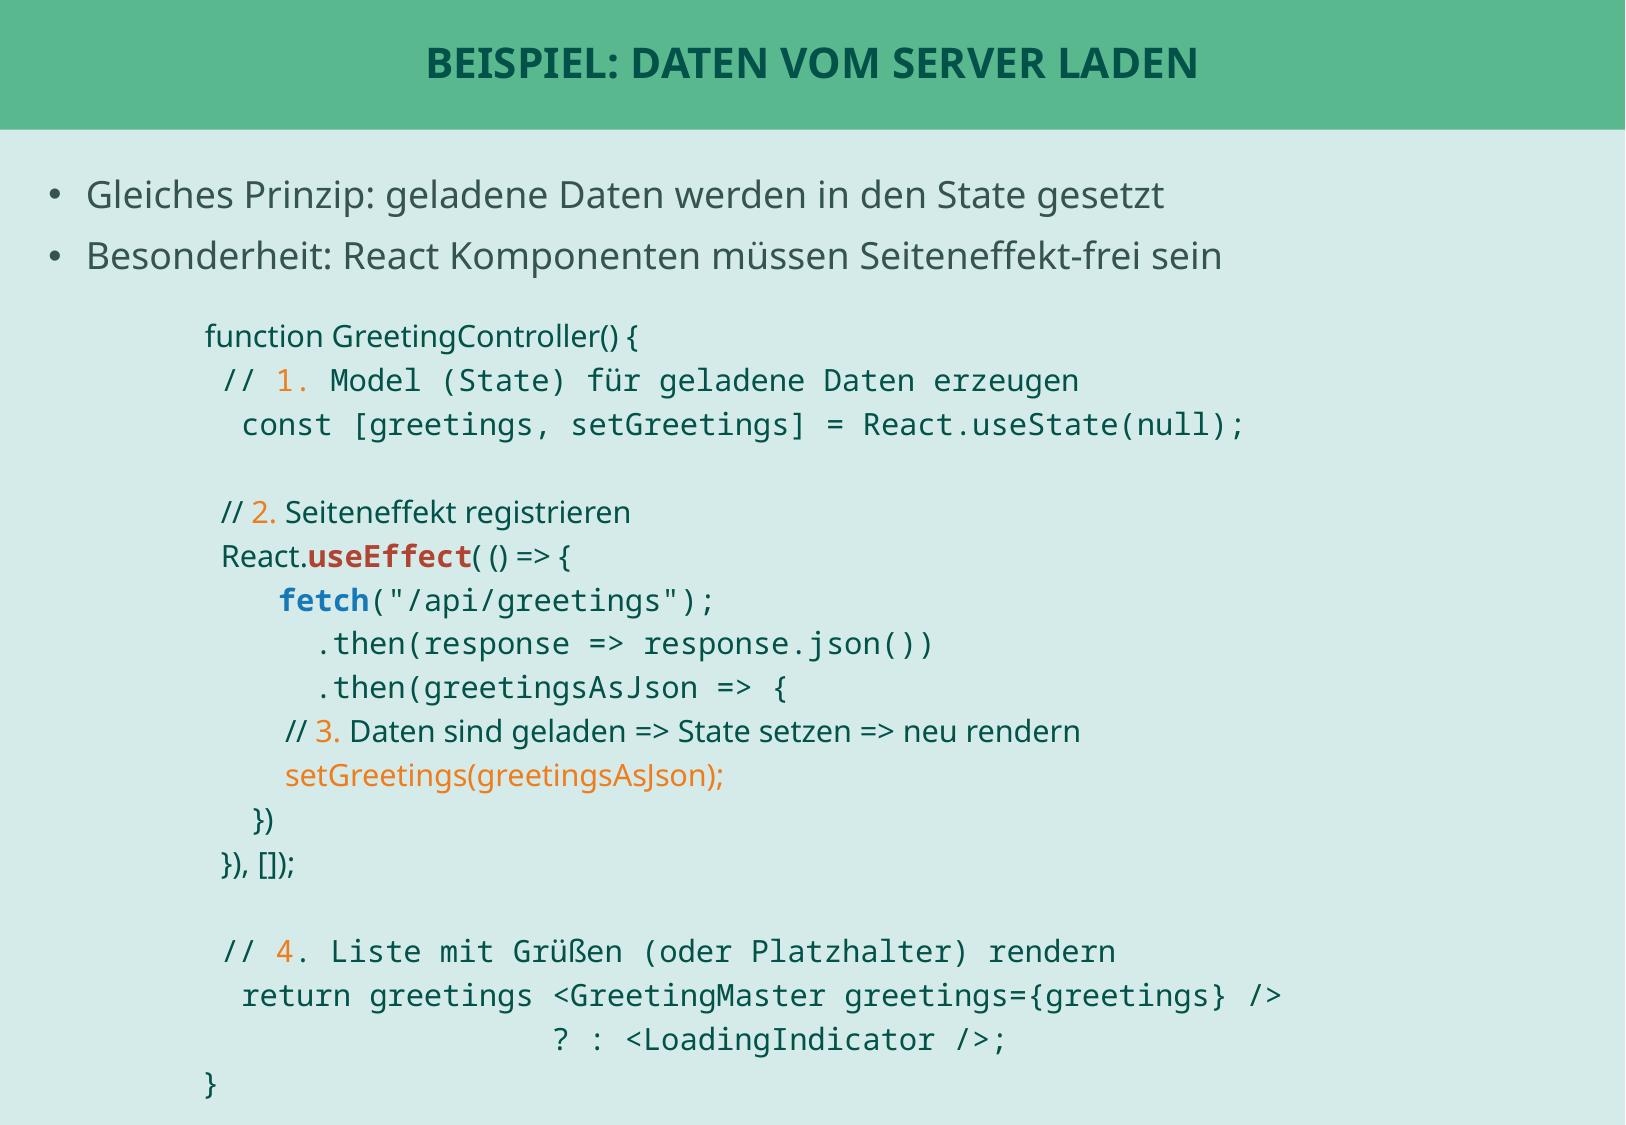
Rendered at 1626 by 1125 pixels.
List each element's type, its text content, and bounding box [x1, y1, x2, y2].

list Gleiches Prinzip: geladene Daten werden in den State gesetzt Besonderheit: React Komponenten müssen Seiteneffekt-frei sein [33, 168, 1592, 1043]
title Beispiel: Daten vom Server laden [0, 0, 1625, 130]
text_box function GreetingController() { // 1. Model (State) für geladene Daten erzeugen const [greetings, setGreetings] = React.useState(null); // 2. Seiteneffekt registrieren React.useEffect( () => { fetch("/api/greetings"); .then(response => response.json()) .then(greetingsAsJson => { // 3. Daten sind geladen => State setzen => neu rendern setGreetings(greetingsAsJson); }) }), []); // 4. Liste mit Grüßen (oder Platzhalter) rendern return greetings <GreetingMaster greetings={greetings} /> ? : <LoadingIndicator />; } [204, 309, 1602, 1125]
